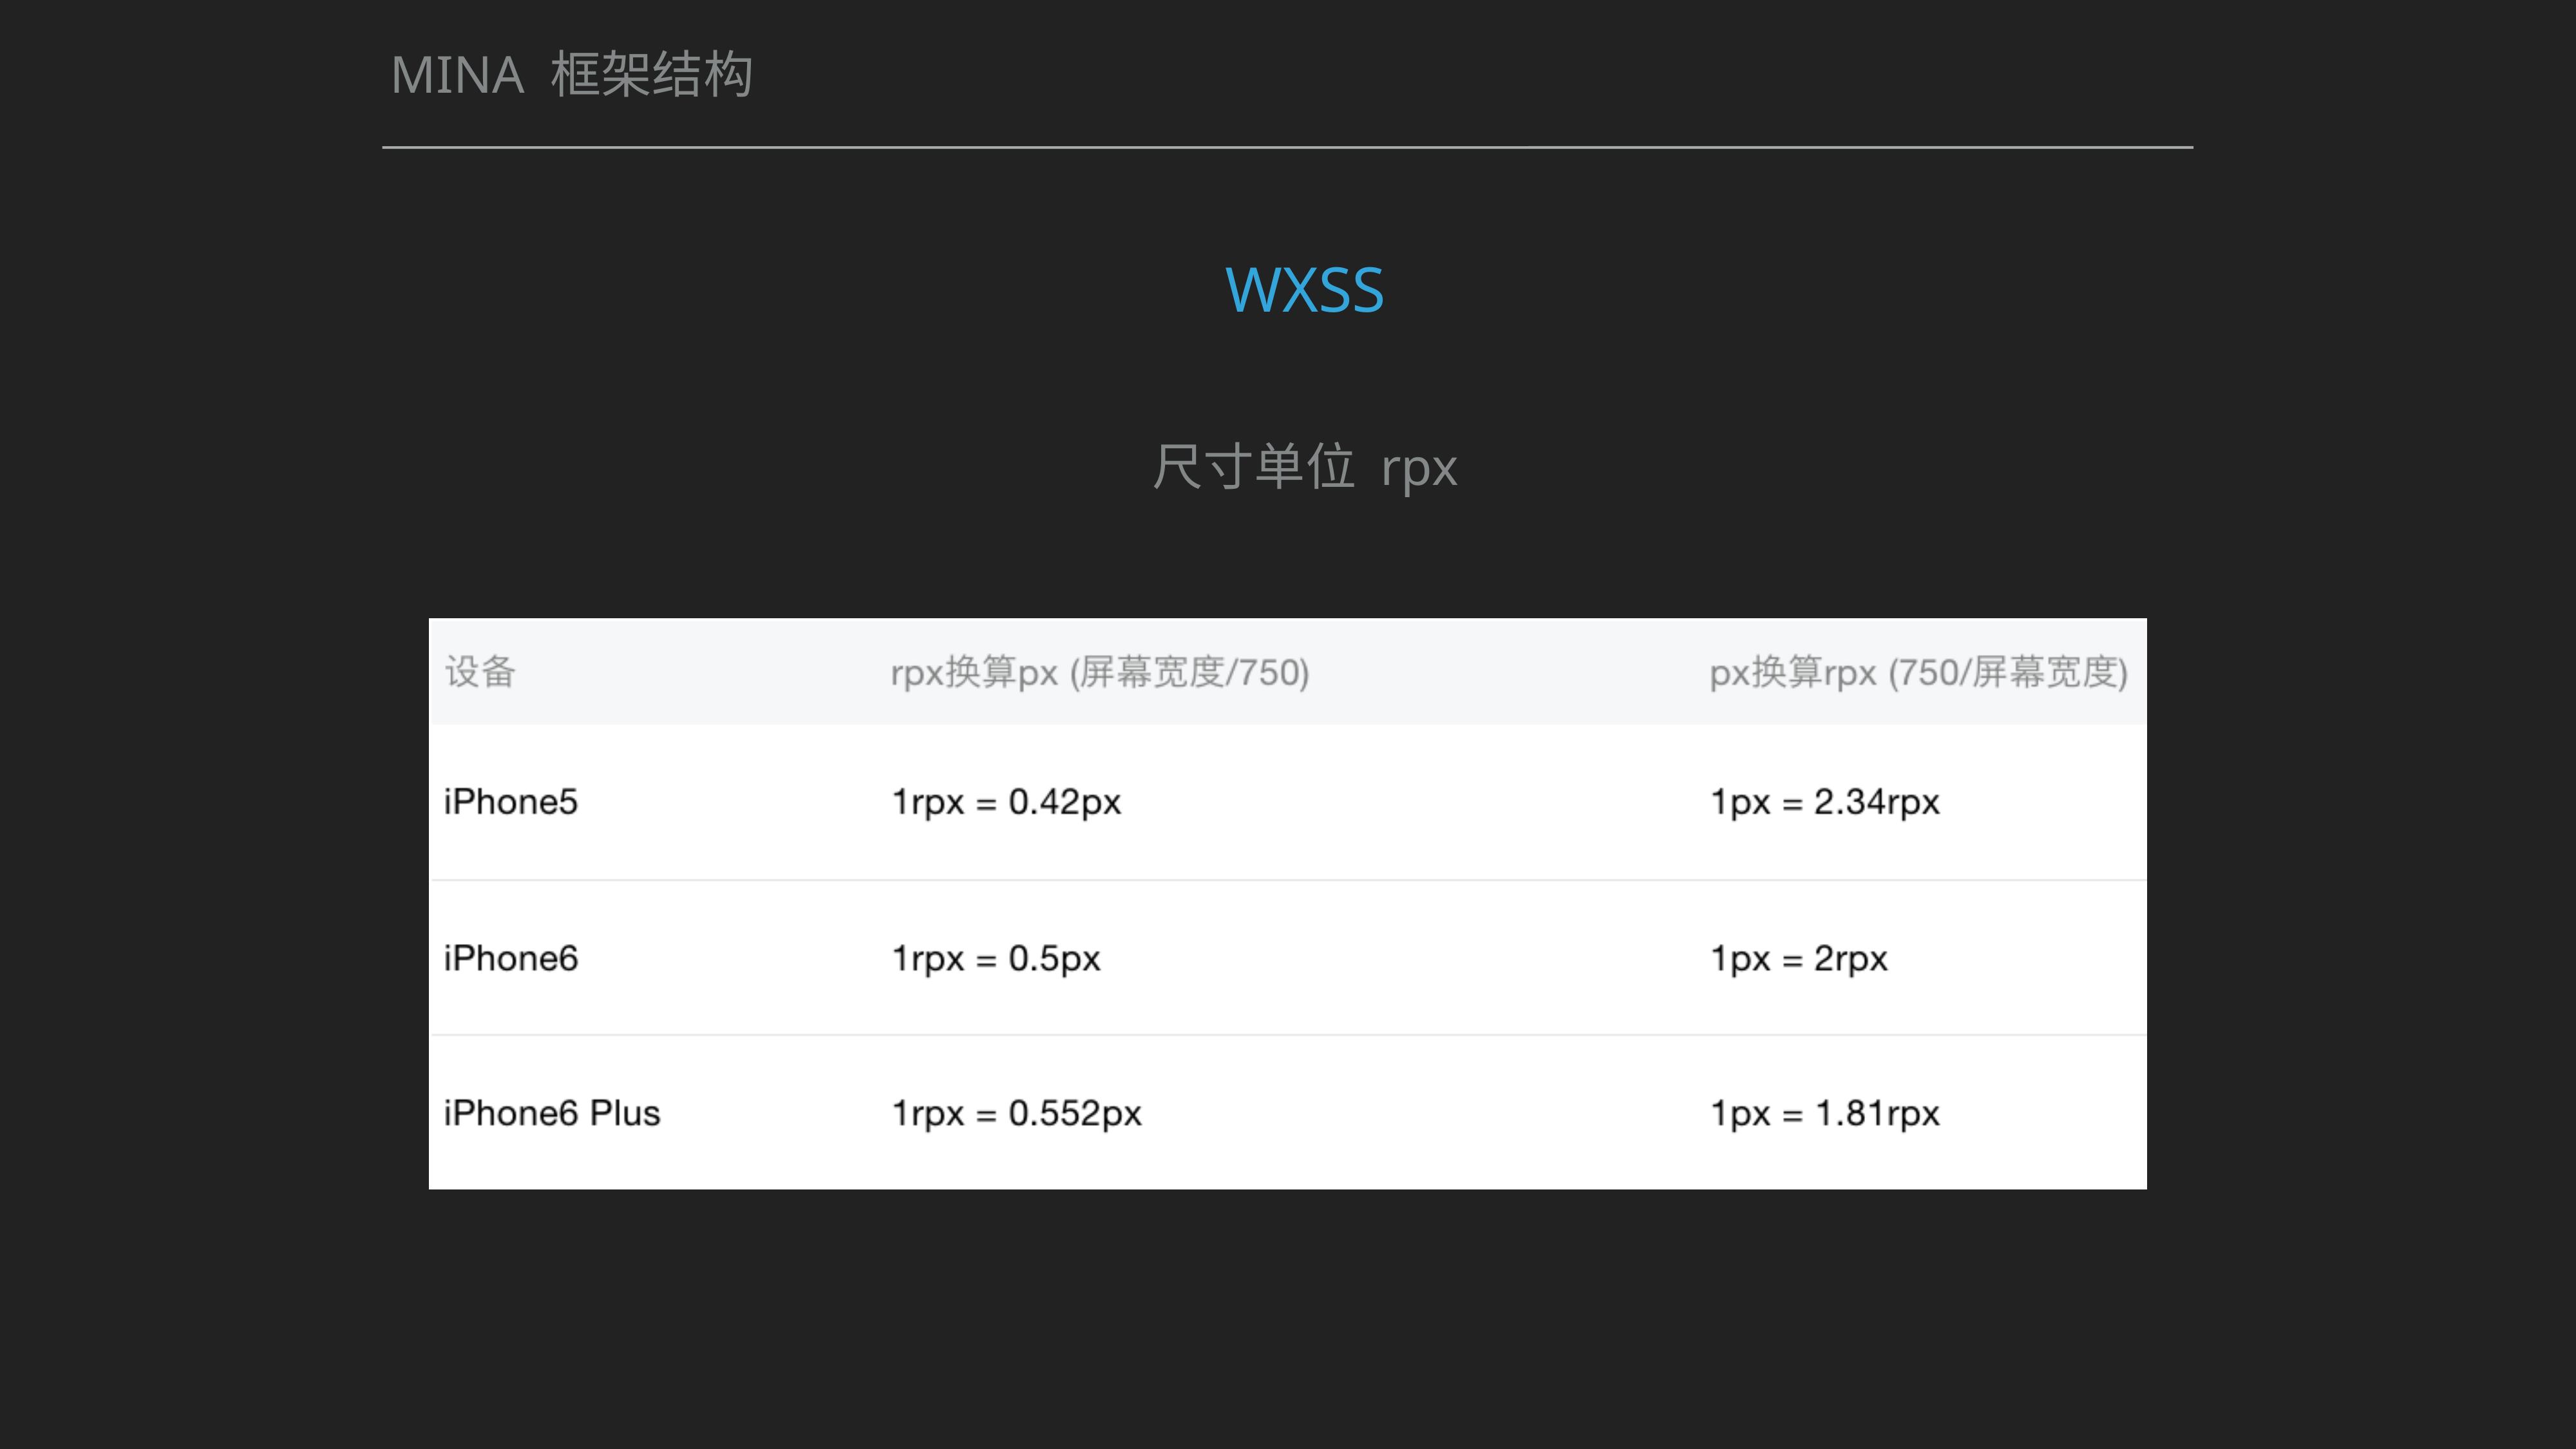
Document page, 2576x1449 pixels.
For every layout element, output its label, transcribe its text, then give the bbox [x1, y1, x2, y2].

title MINA 框架结构 [382, 46, 2194, 155]
picture [429, 618, 2147, 1190]
text_box WXSS [1217, 242, 1394, 332]
text_box 尺寸单位 rpx [1144, 426, 1466, 503]
